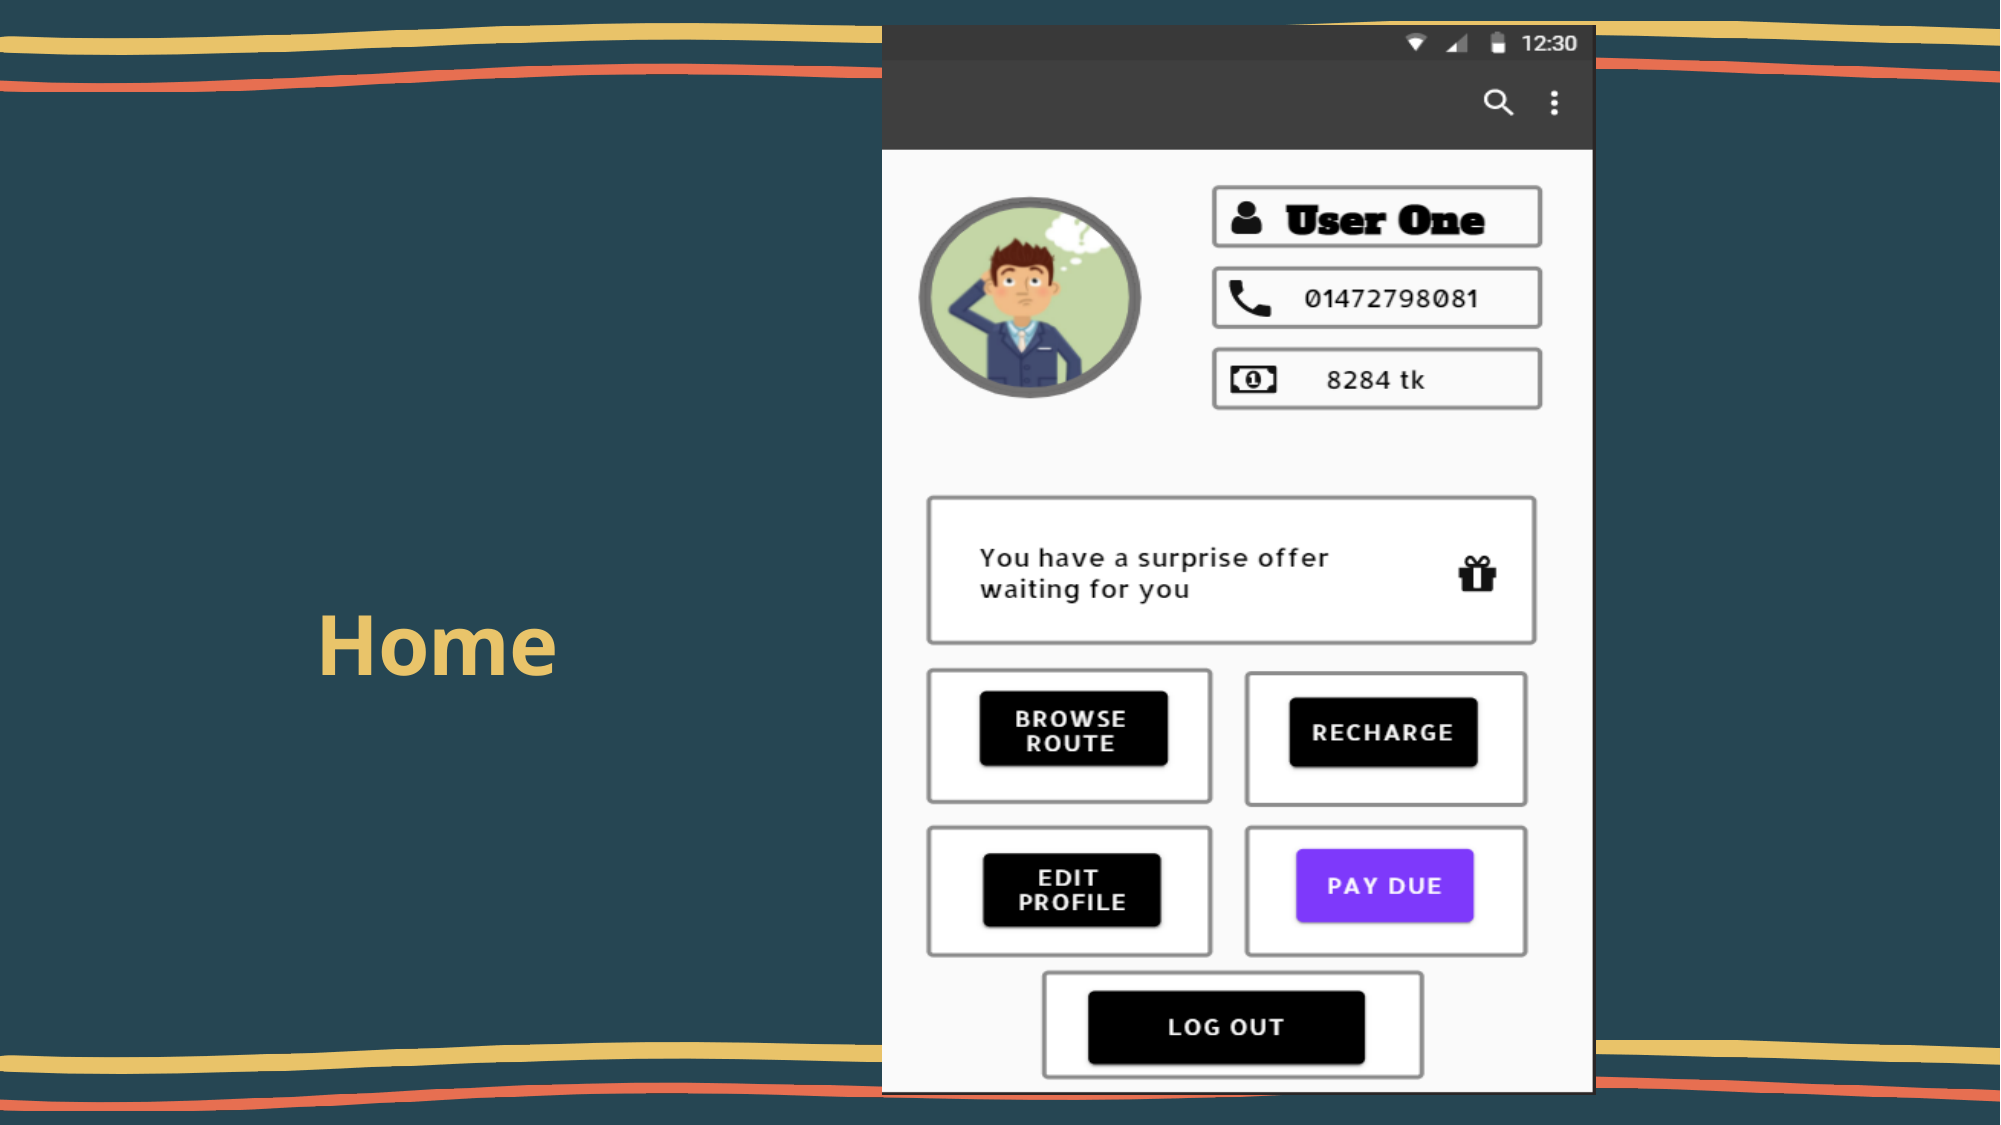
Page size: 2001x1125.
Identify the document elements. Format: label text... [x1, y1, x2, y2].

picture [0, 21, 2000, 1111]
title Home [108, 556, 766, 693]
